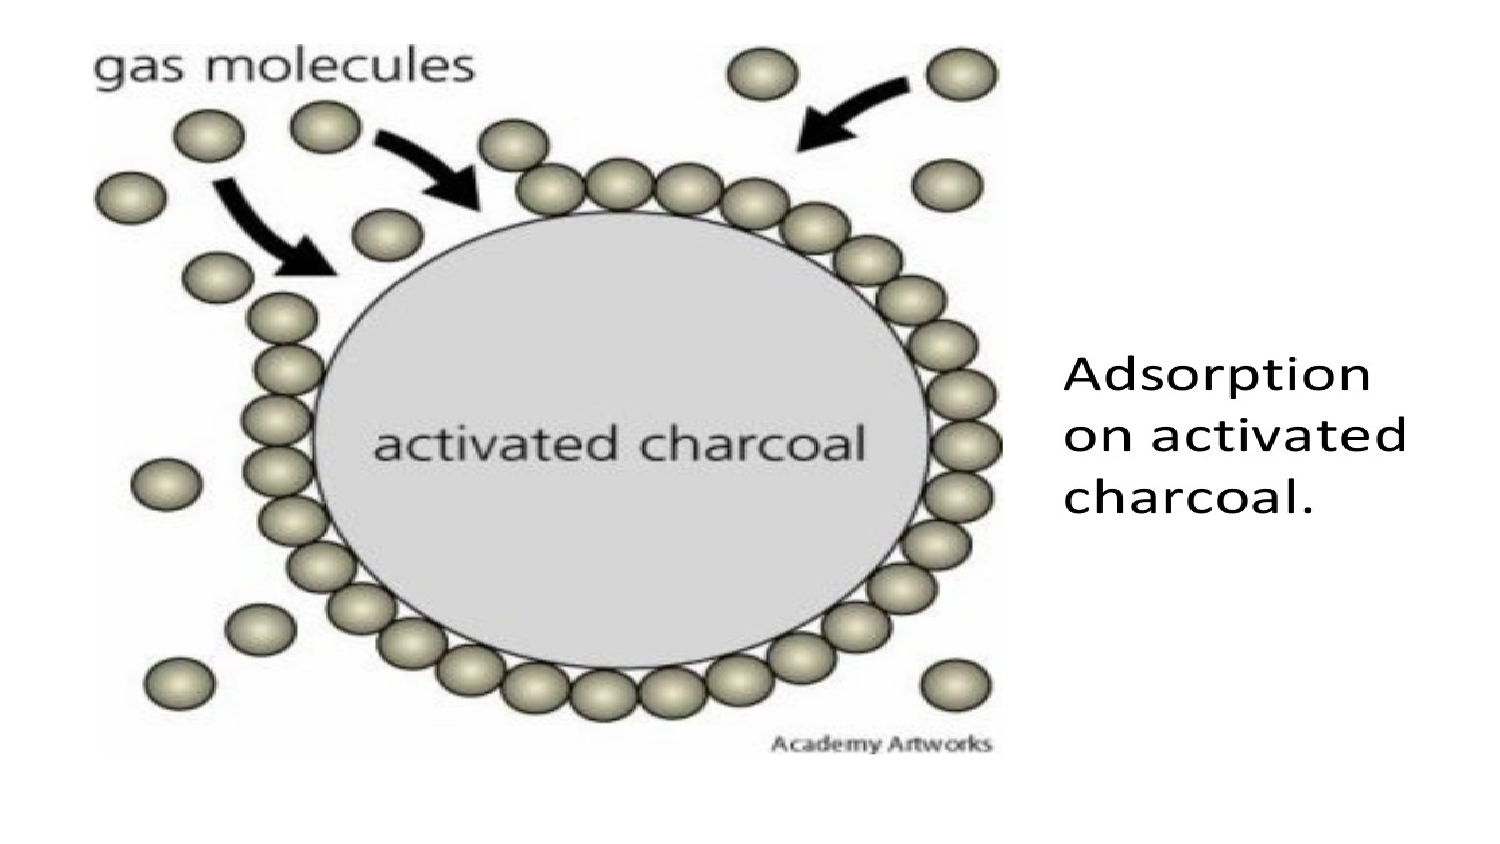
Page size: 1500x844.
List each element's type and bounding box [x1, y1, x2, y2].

picture [60, 27, 1440, 793]
